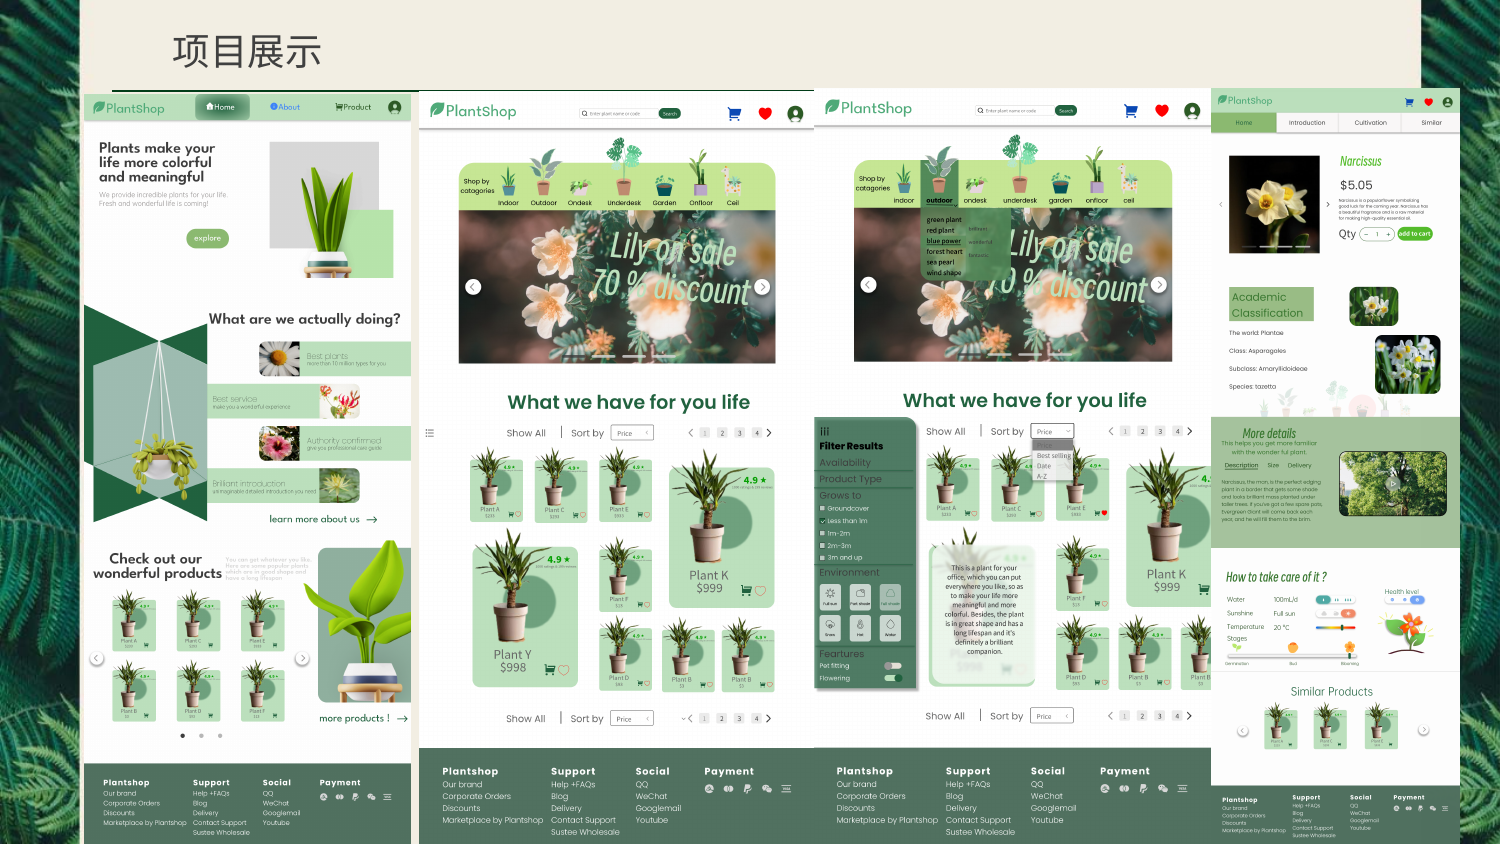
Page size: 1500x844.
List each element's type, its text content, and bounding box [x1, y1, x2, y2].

picture [0, 0, 1500, 844]
text_box 项目展示 [135, 22, 361, 79]
